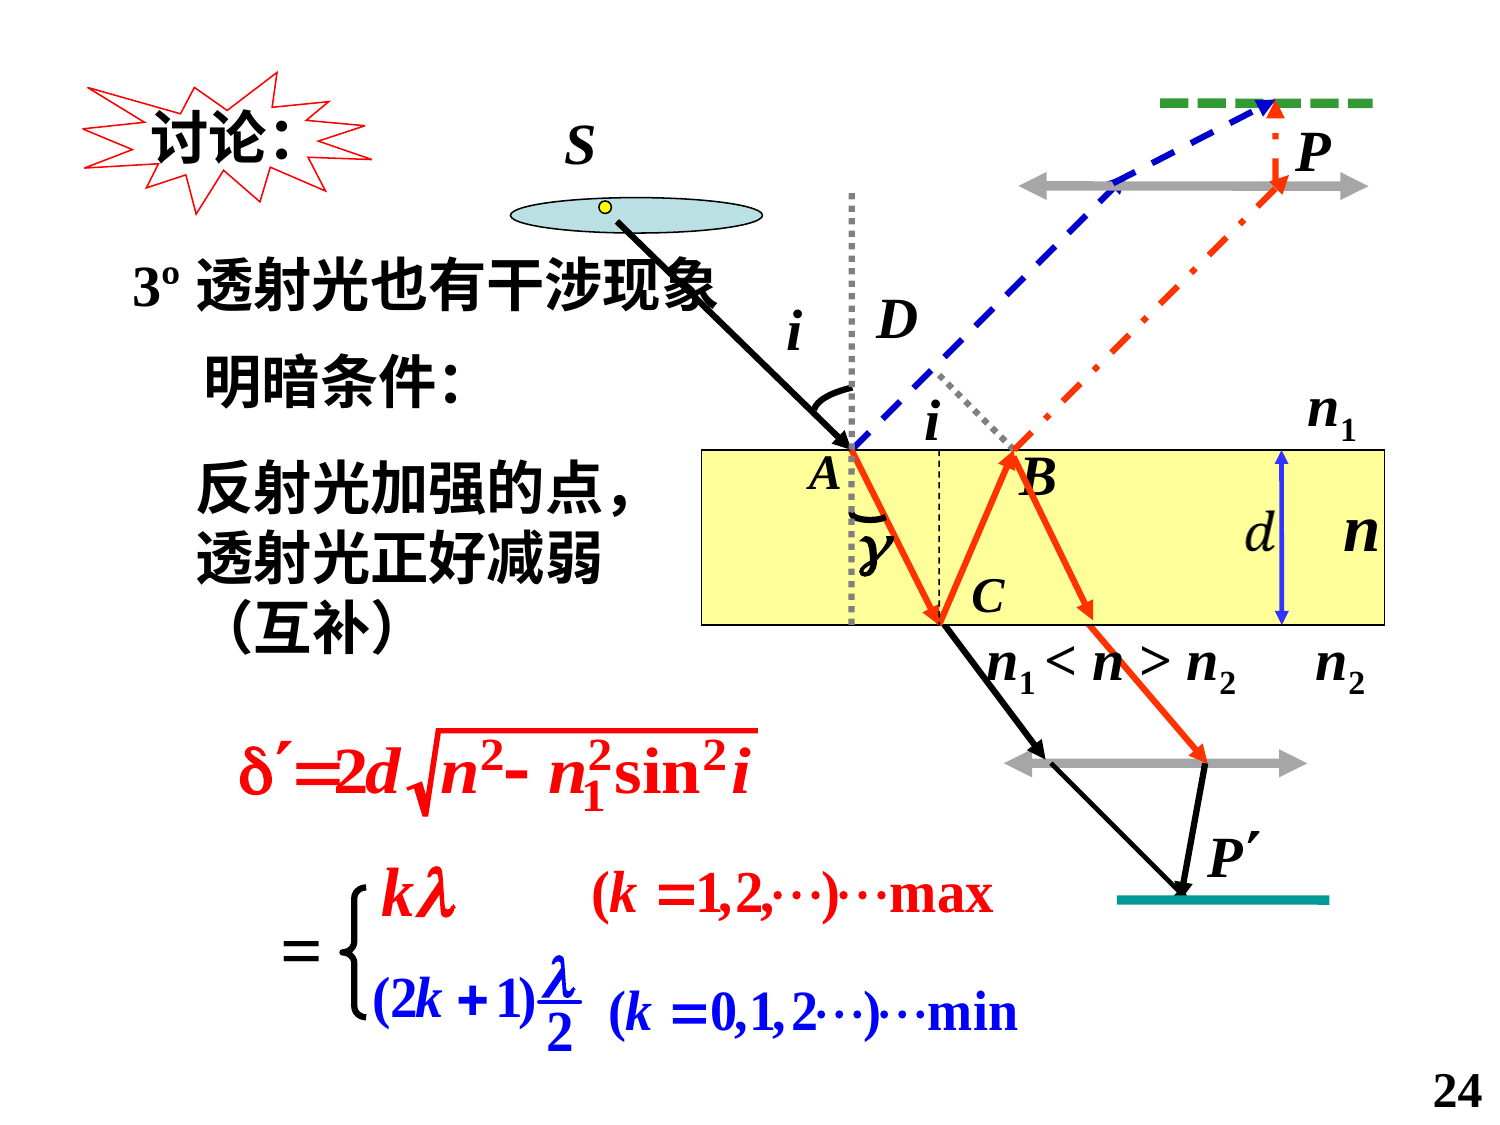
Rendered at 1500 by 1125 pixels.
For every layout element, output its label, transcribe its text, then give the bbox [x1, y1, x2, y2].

text_box 明暗条件： [188, 338, 505, 423]
text_box [250, 72, 278, 93]
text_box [510, 98, 1392, 701]
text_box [1050, 762, 1260, 901]
text_box [1261, 757, 1308, 770]
text_box 讨论： [135, 93, 508, 179]
text_box [191, 87, 203, 93]
text_box [1003, 757, 1048, 770]
text_box [82, 123, 135, 169]
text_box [235, 723, 764, 823]
text_box 3º透射光也有干涉现象 [117, 241, 505, 326]
text_box [297, 179, 326, 192]
text_box [186, 179, 219, 215]
text_box [87, 87, 135, 117]
text_box 24 [1417, 1049, 1498, 1125]
text_box [1007, 709, 1046, 760]
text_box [342, 863, 1022, 1056]
text_box [1160, 709, 1208, 761]
text_box = [265, 894, 337, 999]
text_box [146, 179, 174, 188]
text_box [233, 179, 267, 202]
text_box 反射光加强的点， 透射光正好减弱 （互补） [180, 443, 505, 669]
